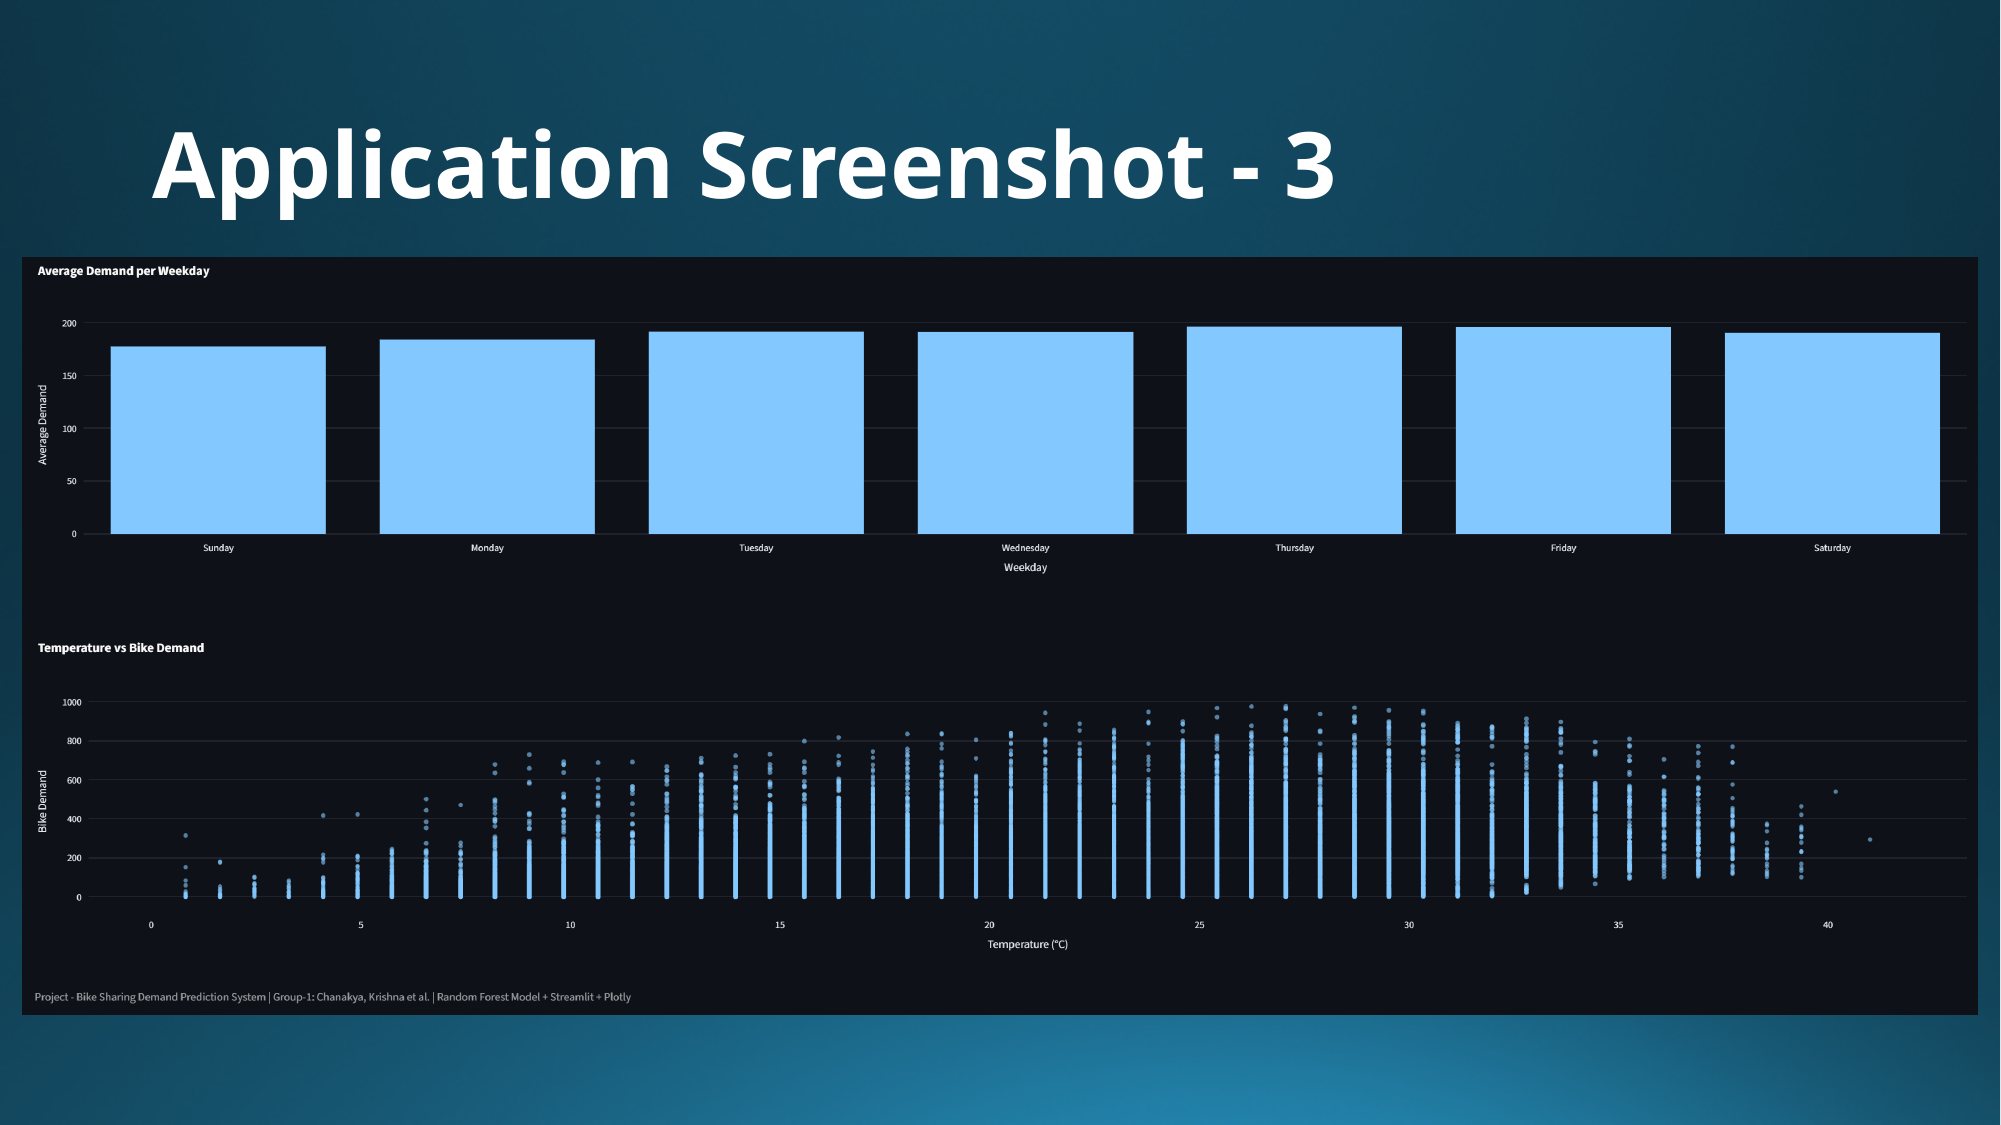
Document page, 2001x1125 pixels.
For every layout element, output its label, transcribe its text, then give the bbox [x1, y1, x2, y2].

title Application Screenshot - 3 [137, 59, 1863, 257]
picture [0, 0, 2001, 1125]
